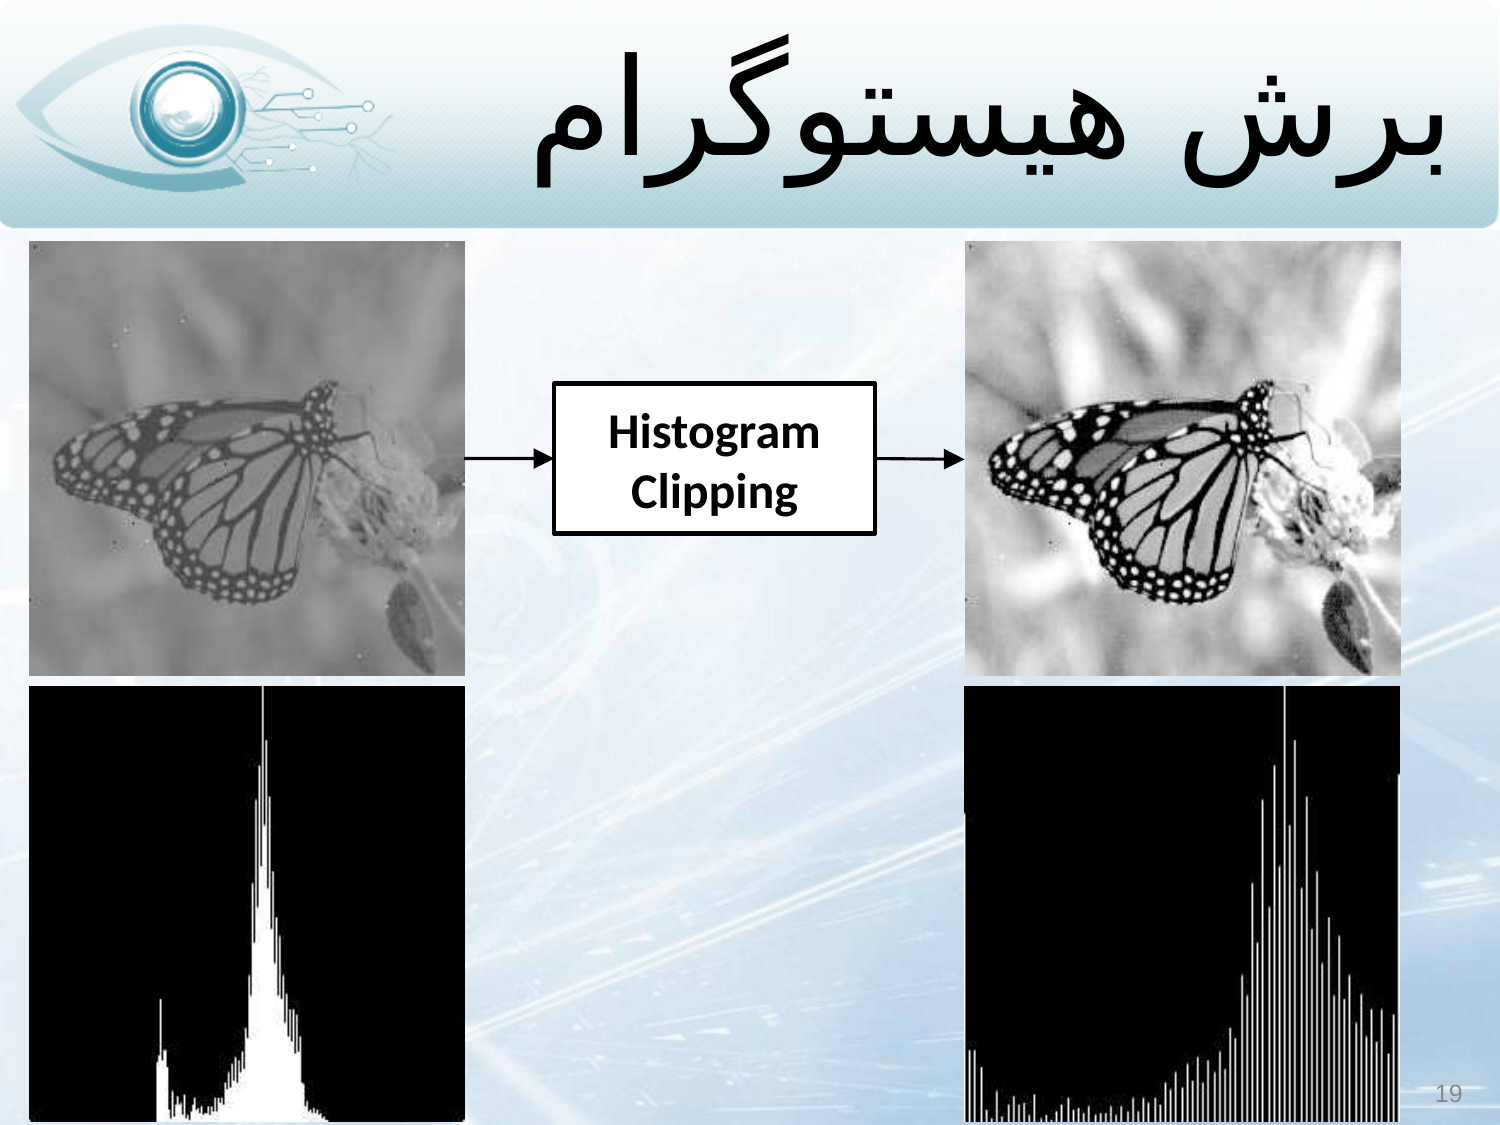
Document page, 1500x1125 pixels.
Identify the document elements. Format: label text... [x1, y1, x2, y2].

picture [0, 230, 1500, 1125]
slide_number 19 [1404, 1062, 1478, 1123]
text_box Histogram Clipping [552, 381, 877, 536]
title برش هیستوگرام [0, 7, 1500, 195]
